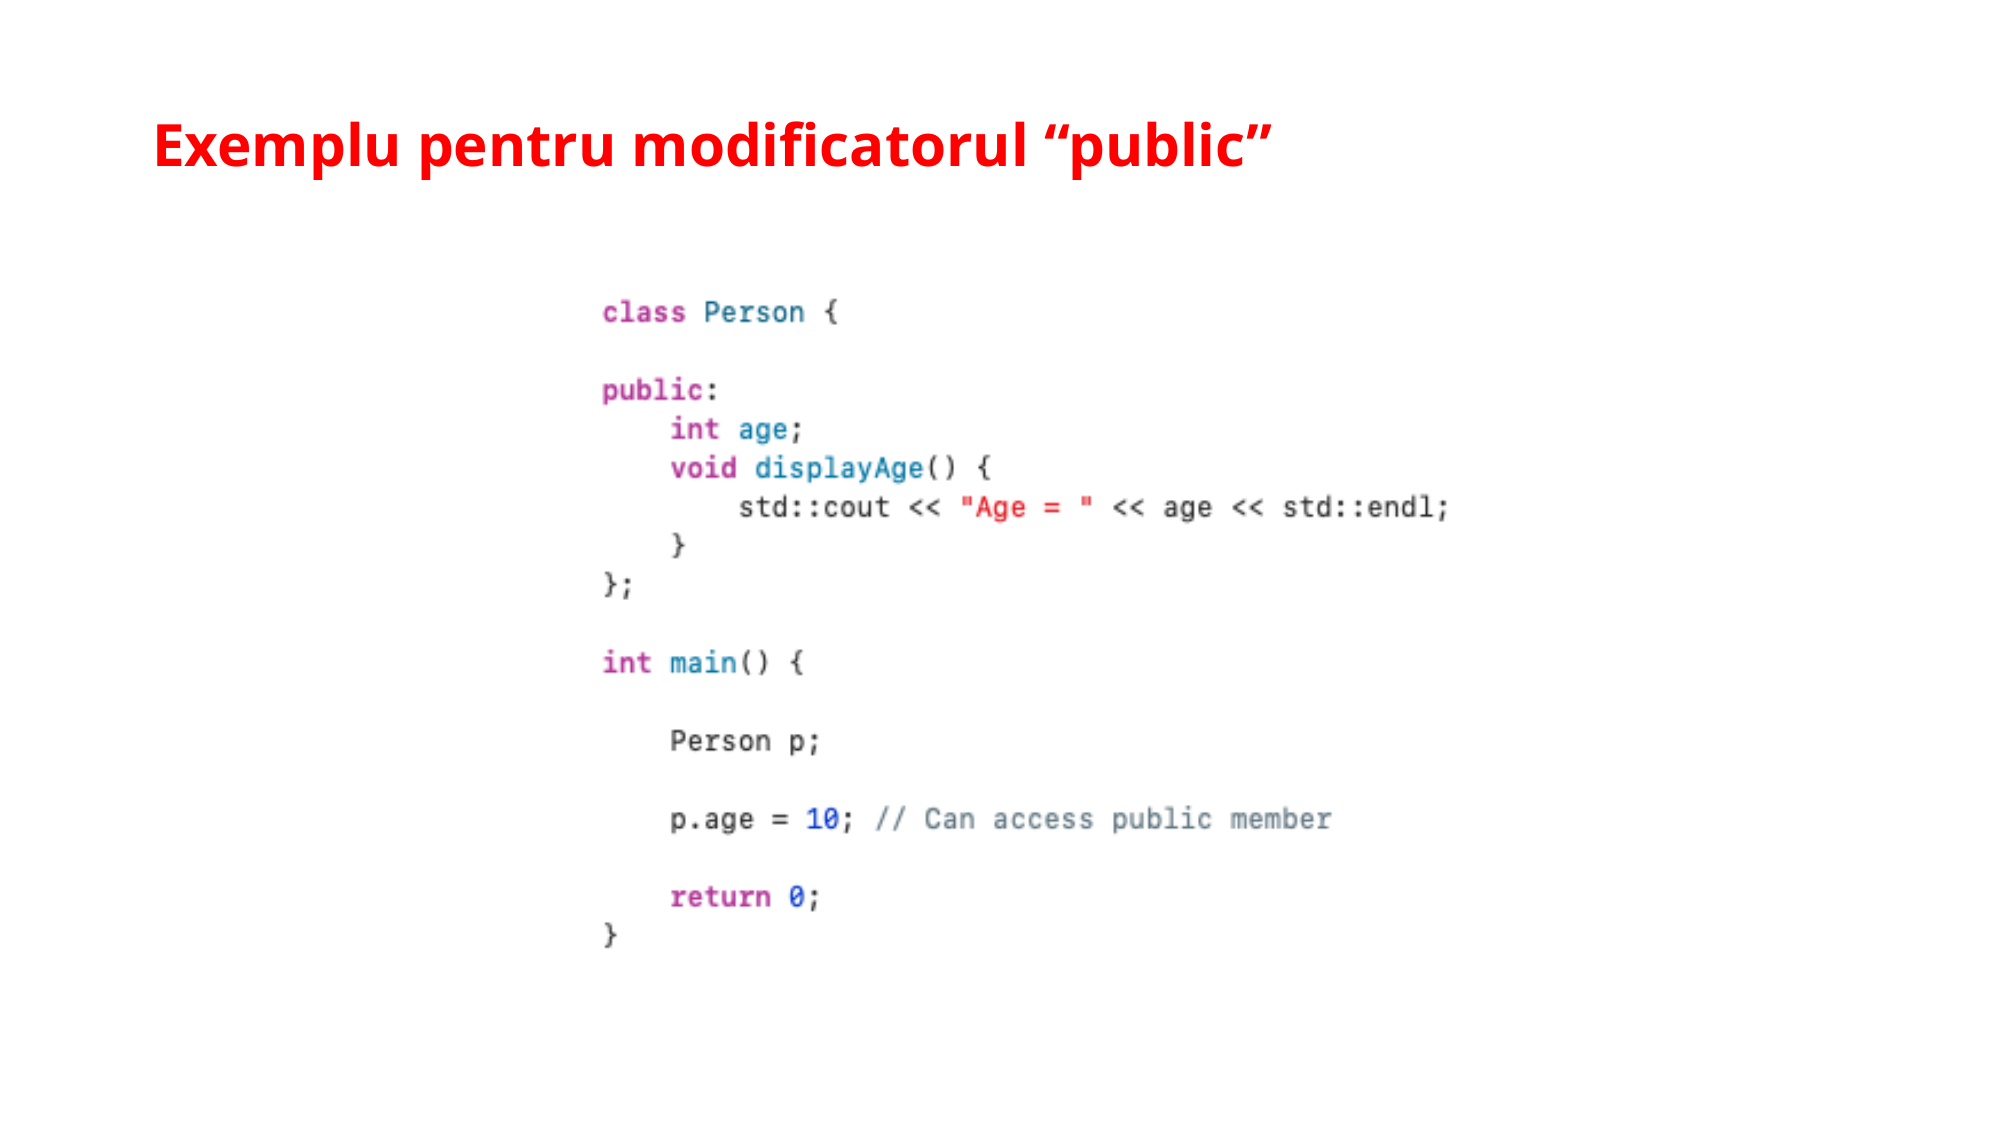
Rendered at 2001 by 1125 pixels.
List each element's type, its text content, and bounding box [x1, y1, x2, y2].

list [553, 279, 1504, 992]
title Exemplu pentru modificatorul “public” [137, 59, 1863, 235]
